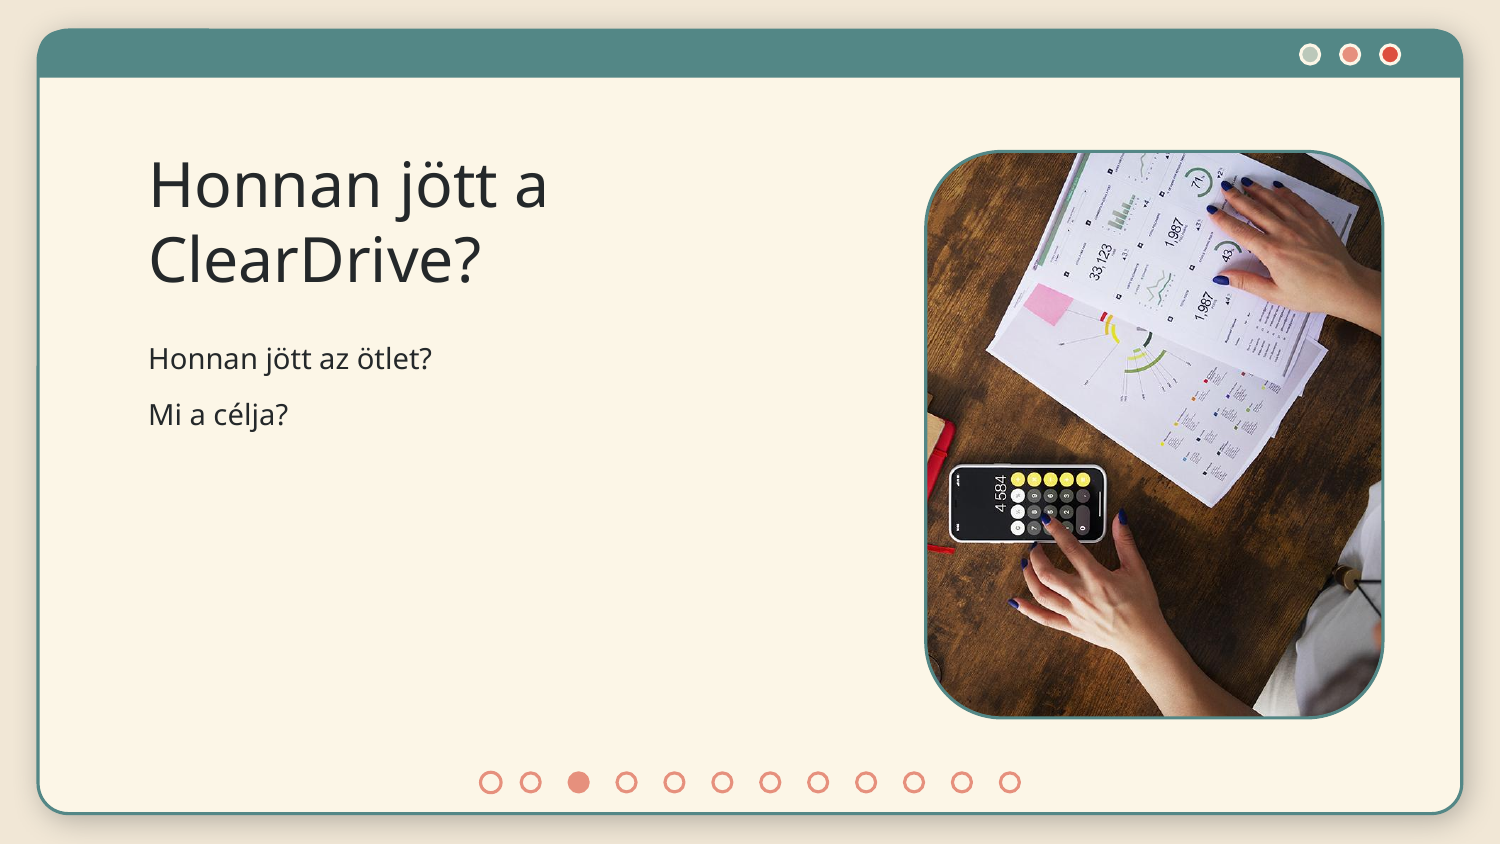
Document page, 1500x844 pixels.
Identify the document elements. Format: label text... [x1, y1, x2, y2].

text_box [480, 772, 502, 793]
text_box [520, 772, 1020, 793]
picture [925, 151, 1384, 719]
subtitle Honnan jött az ötlet? Mi a célja? [133, 325, 838, 670]
title Honnan jött a ClearDrive? [133, 215, 838, 310]
